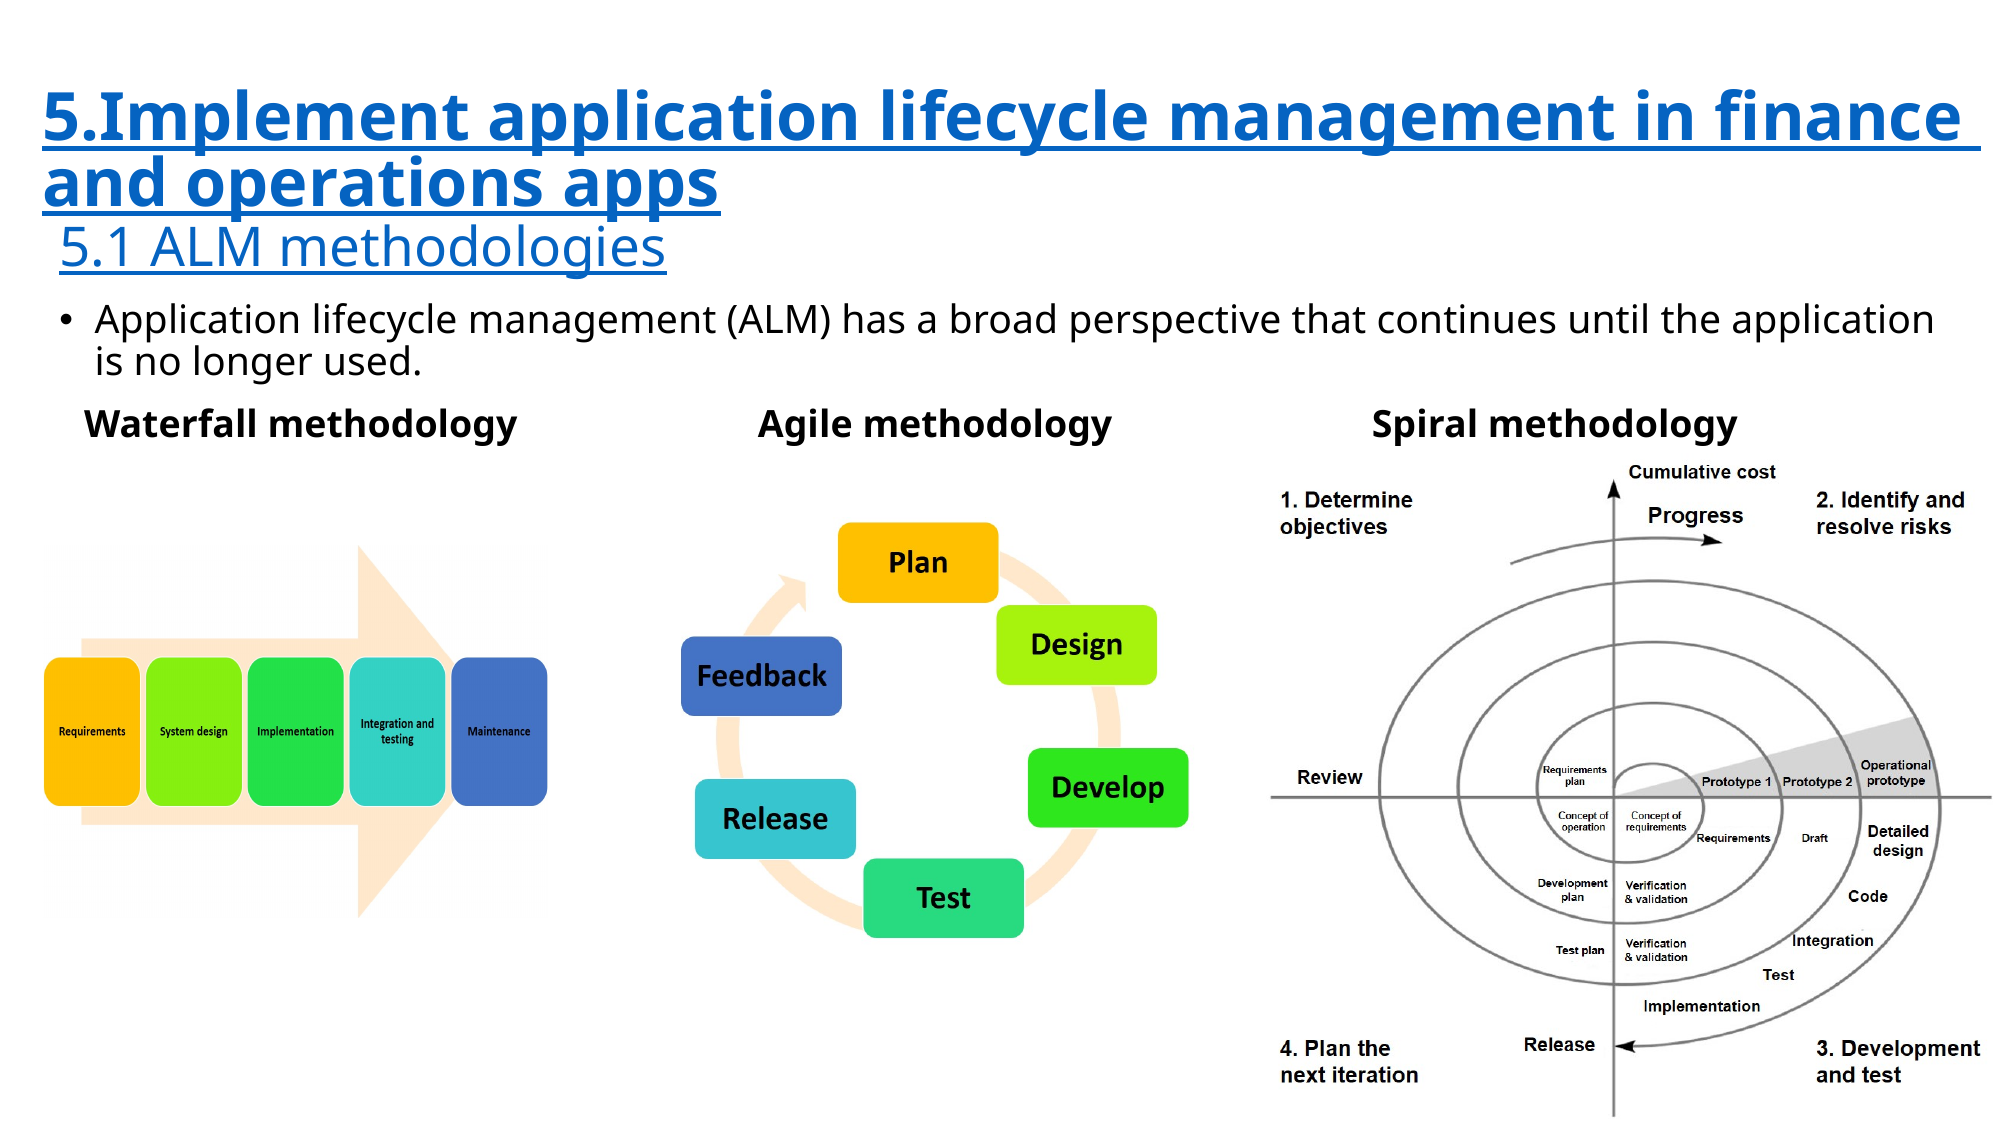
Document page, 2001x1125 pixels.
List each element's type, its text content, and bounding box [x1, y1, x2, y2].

text_box Waterfall methodology [69, 393, 548, 498]
text_box Agile methodology [743, 393, 1196, 498]
title 5.Implement application lifecycle management in finance and operations apps [27, 59, 2000, 173]
picture [43, 545, 548, 918]
picture [567, 453, 2000, 1125]
text_box Spiral methodology [1357, 393, 1894, 453]
list 5.1 ALM methodologies Application lifecycle management (ALM) has a broad perspective that continues until the application is no longer used. [44, 205, 1980, 394]
